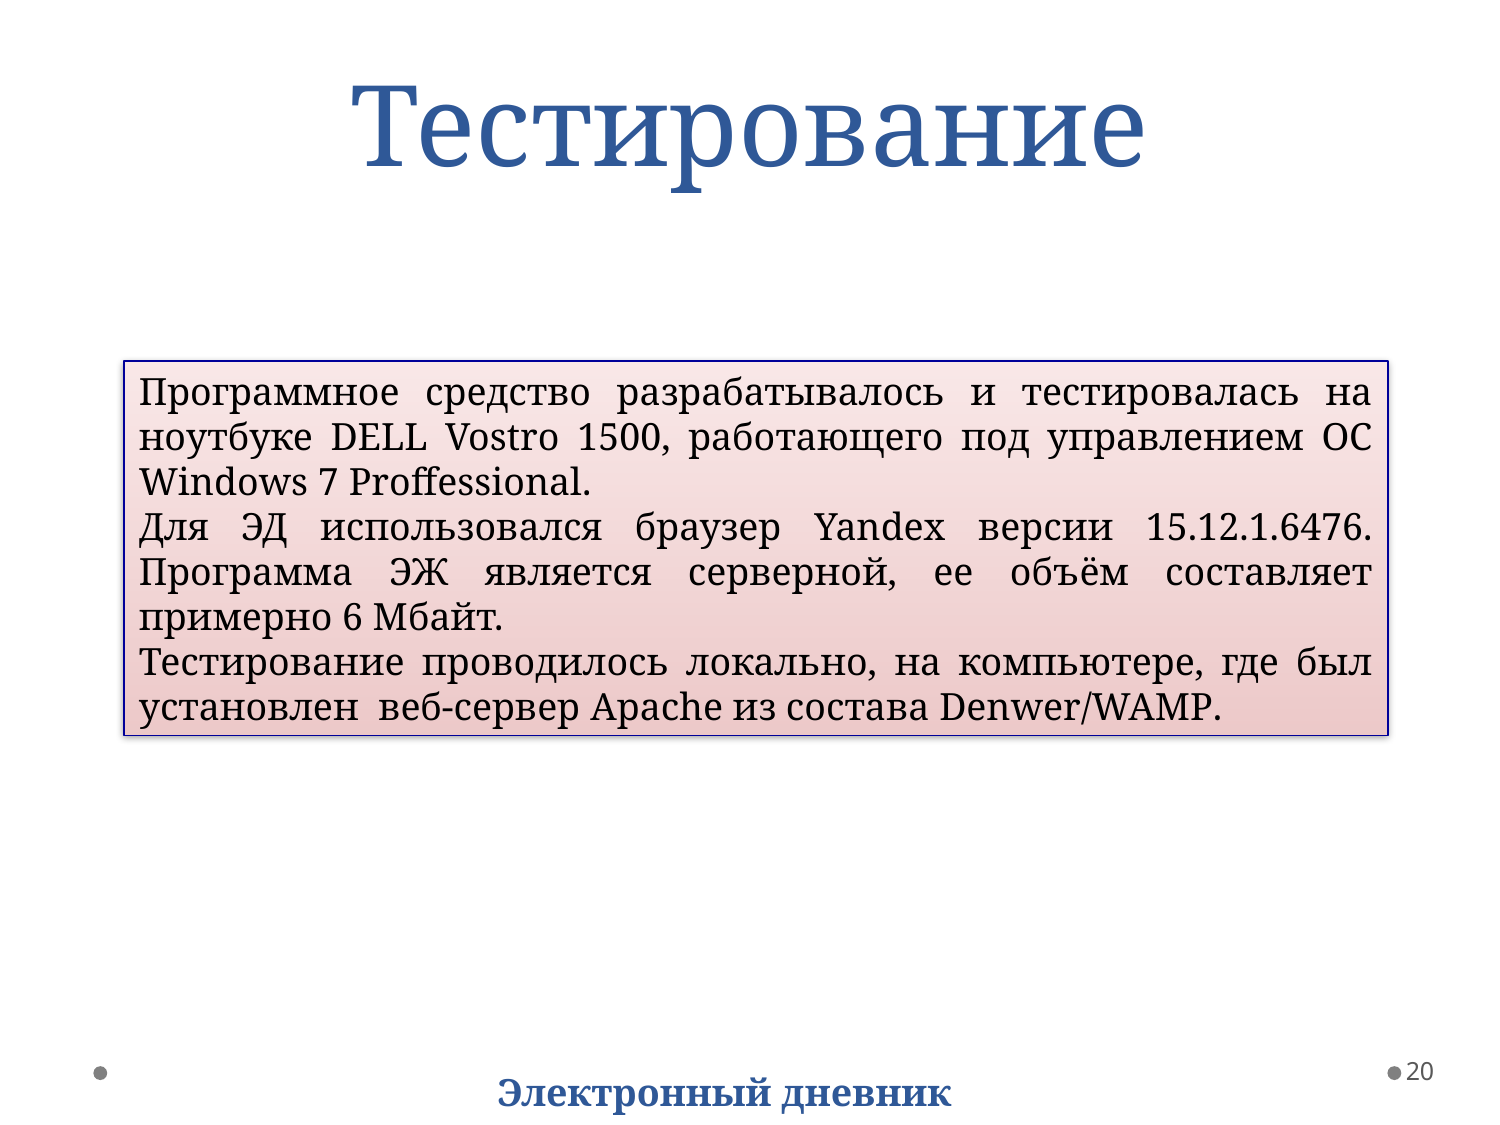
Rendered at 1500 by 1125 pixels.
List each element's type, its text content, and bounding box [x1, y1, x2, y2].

title Тестирование [75, 1, 1425, 197]
text_box Программное средство разрабатывалось и тестировалась на ноутбуке DELL Vostro 1500, работающего под управлением ОС Windows 7 Proffessional. Для ЭД использовался браузер Yandex версии 15.12.1.6476. Программа ЭЖ является серверной, ее объём составляет примерно 6 Мбайт. Тестирование проводилось локально, на компьютере, где был установлен веб-сервер Apache из состава Denwer/WAMP. [123, 360, 1389, 736]
text_box Электронный дневник [155, 1046, 1294, 1122]
slide_number 20 [1401, 1042, 1494, 1103]
